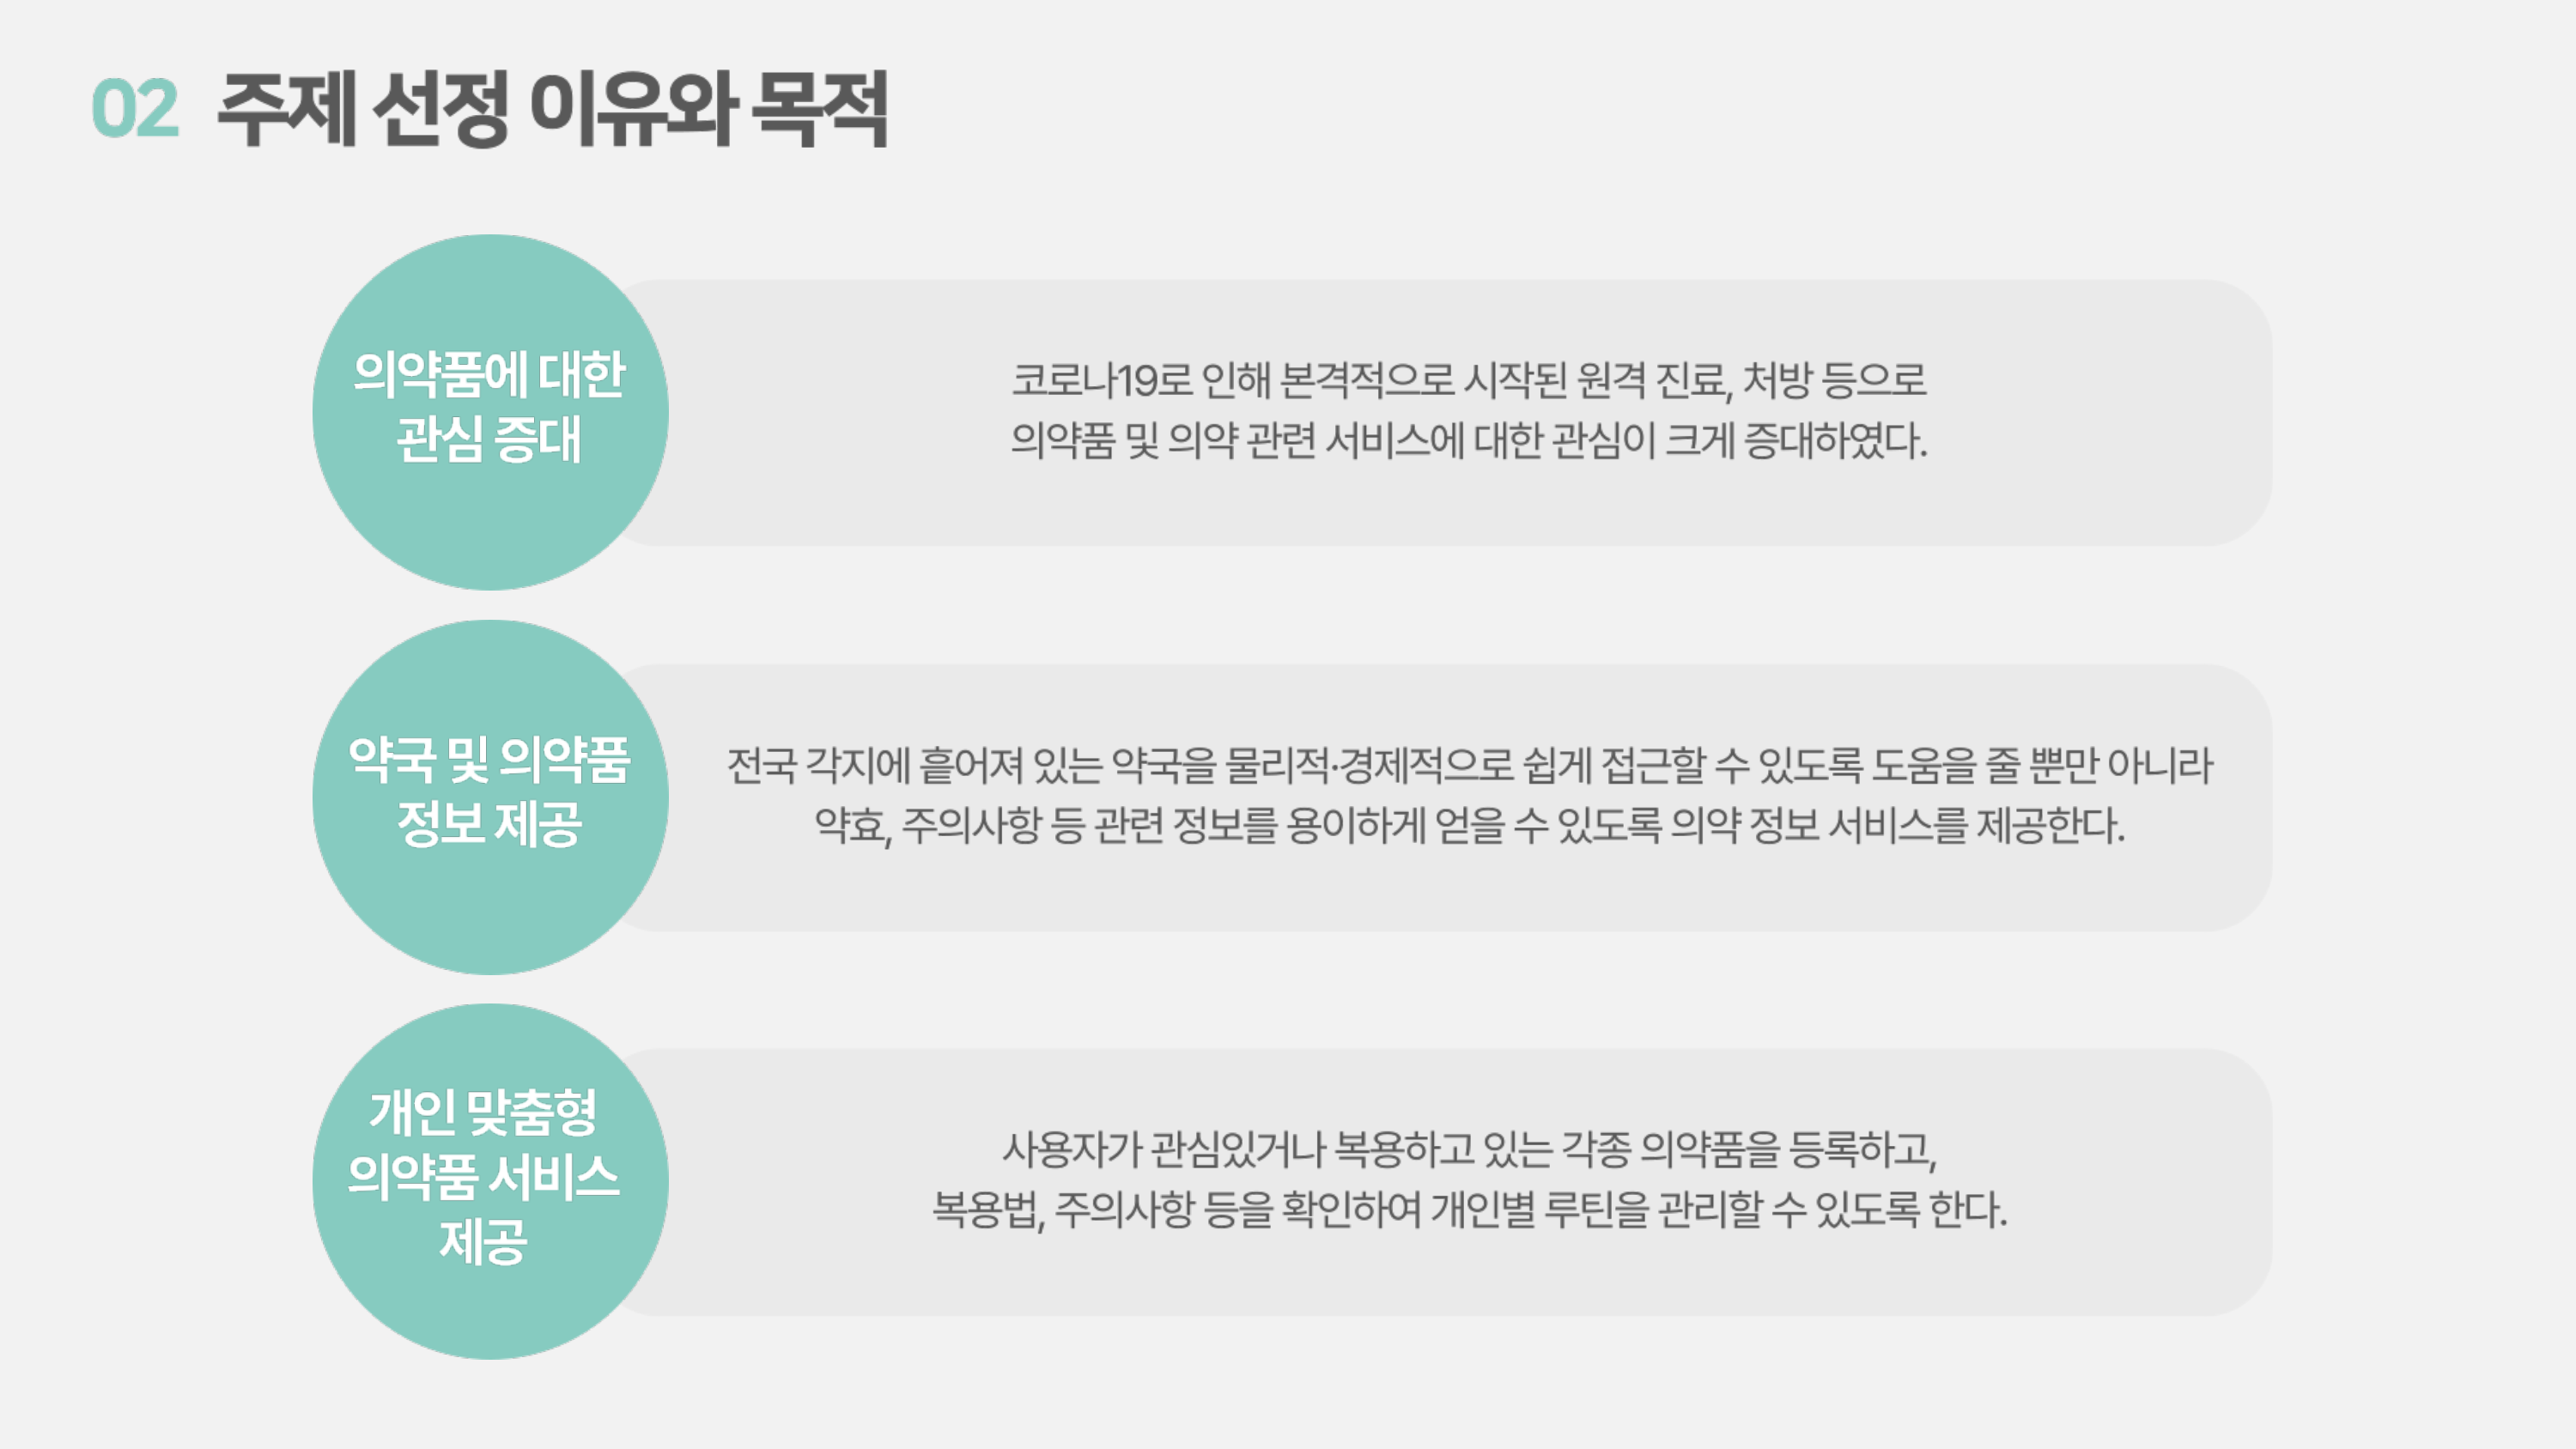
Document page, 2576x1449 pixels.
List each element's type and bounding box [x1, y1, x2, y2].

picture [82, 42, 923, 173]
text_box [94, 54, 2274, 1360]
